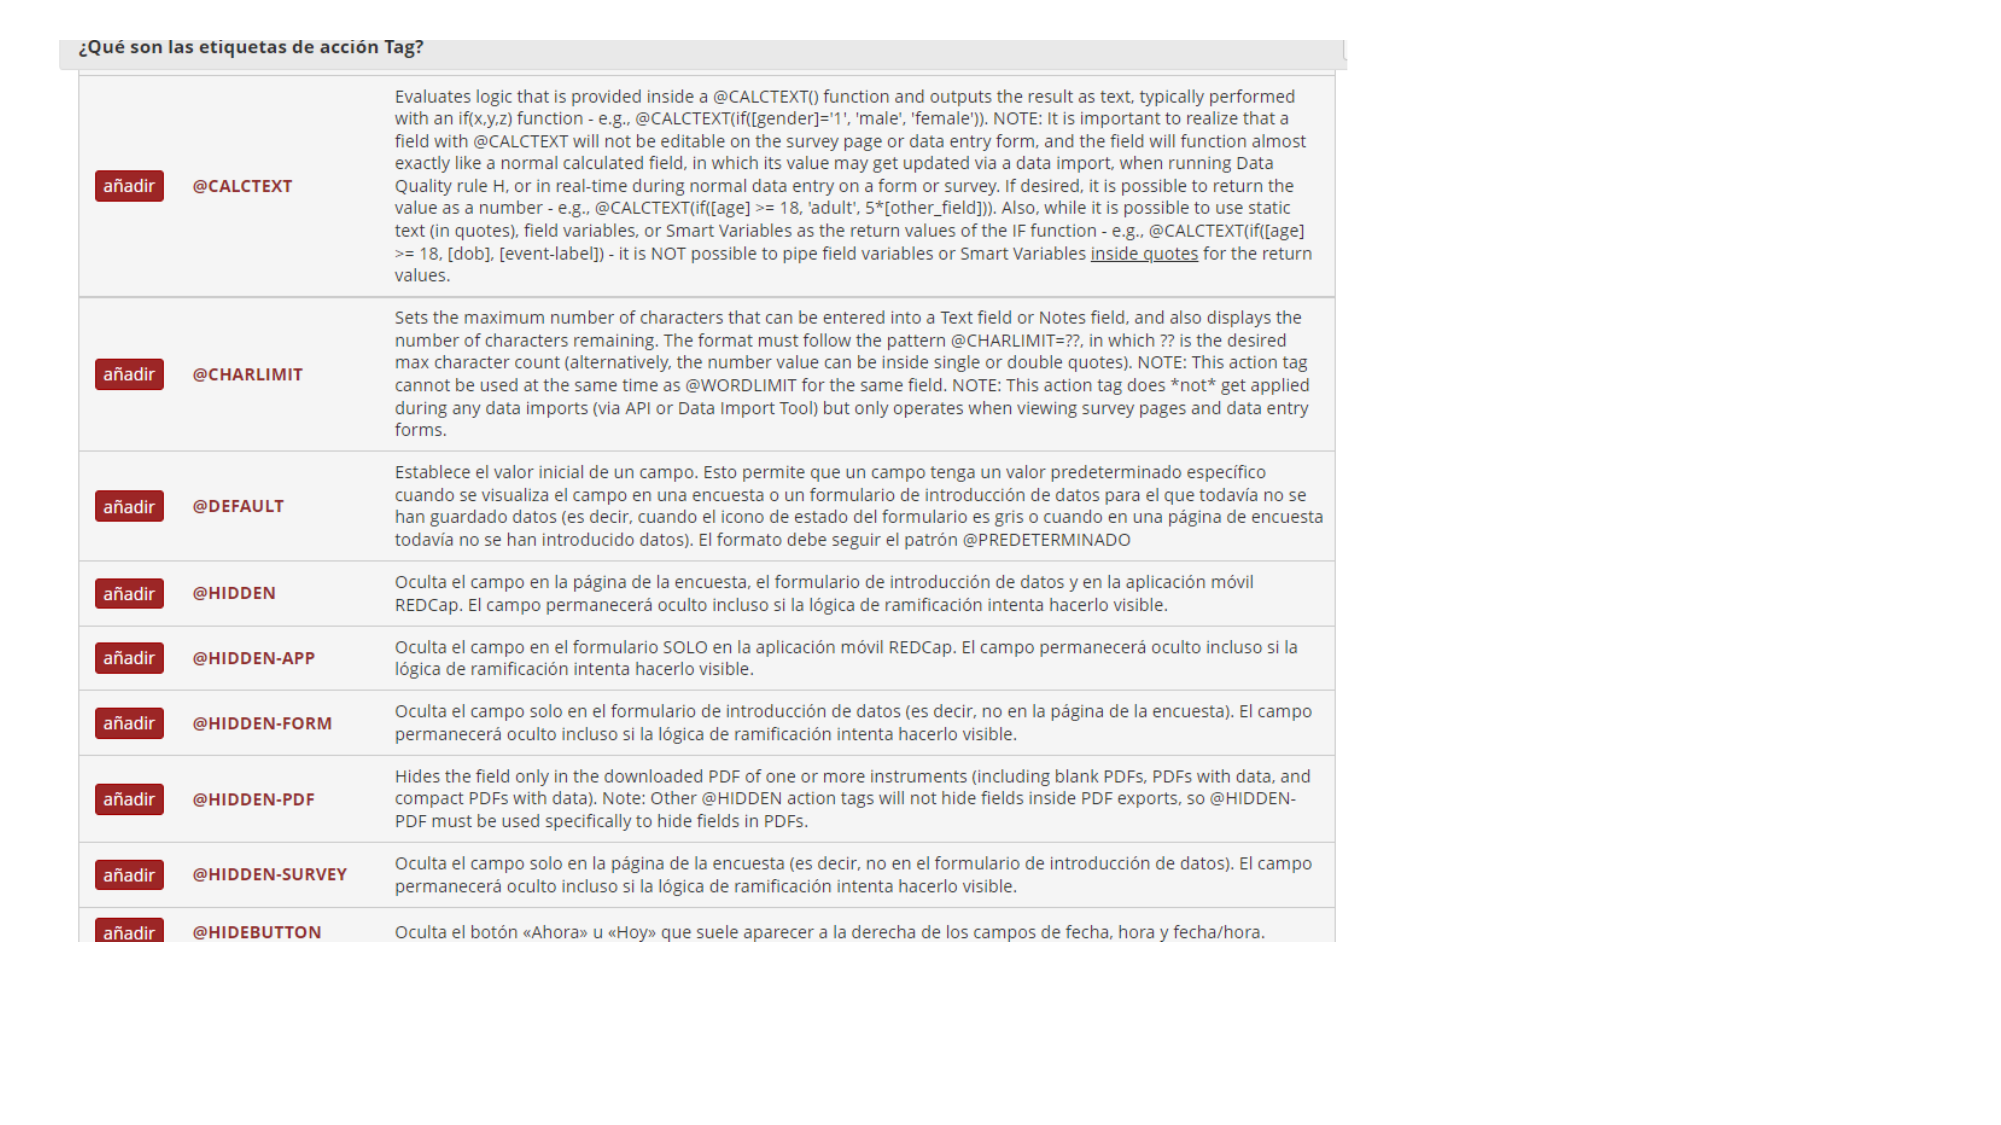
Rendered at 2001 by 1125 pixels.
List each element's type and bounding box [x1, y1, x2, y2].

text_box [59, 40, 1348, 942]
